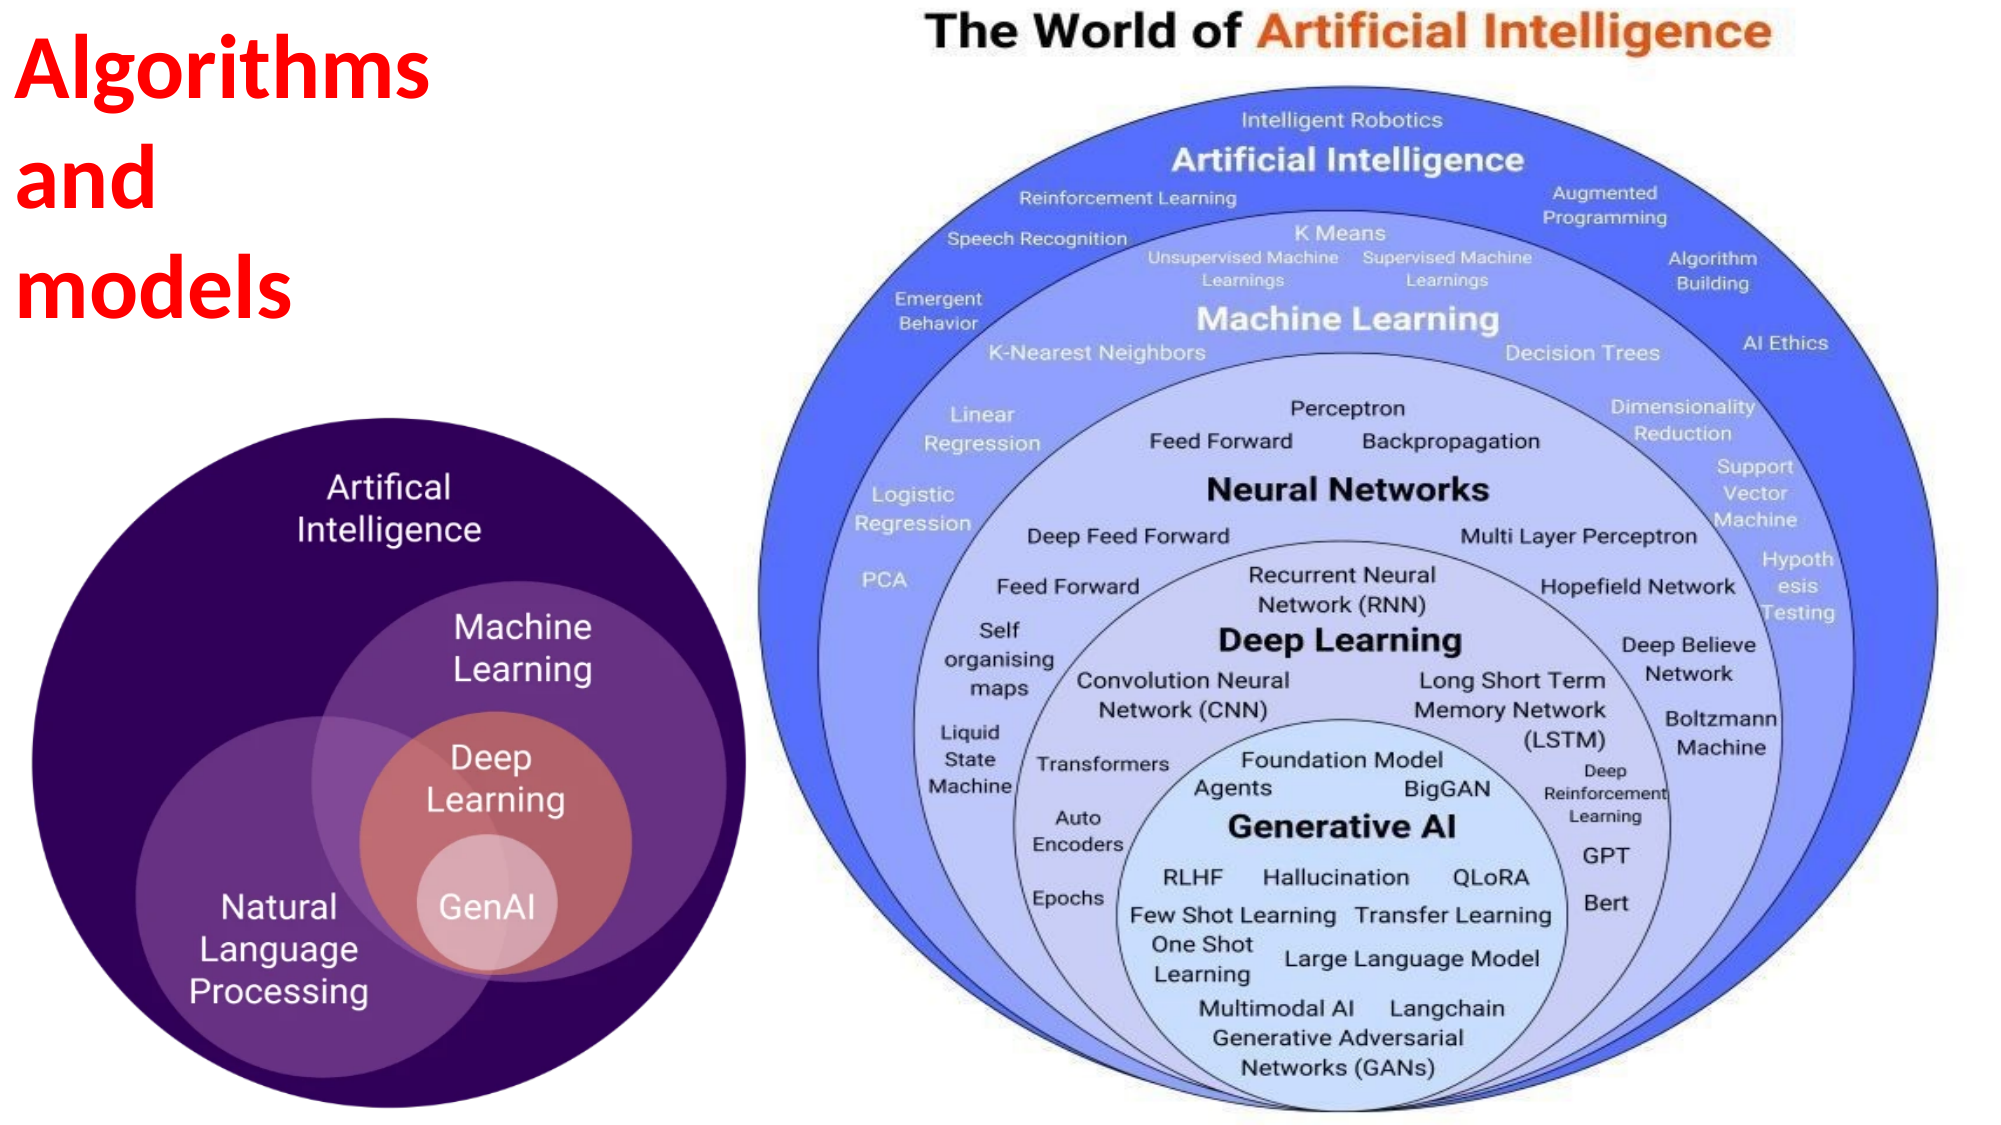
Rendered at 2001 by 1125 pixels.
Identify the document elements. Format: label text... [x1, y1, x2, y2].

text_box Algorithms and models [0, 0, 466, 345]
picture [0, 0, 2001, 1125]
